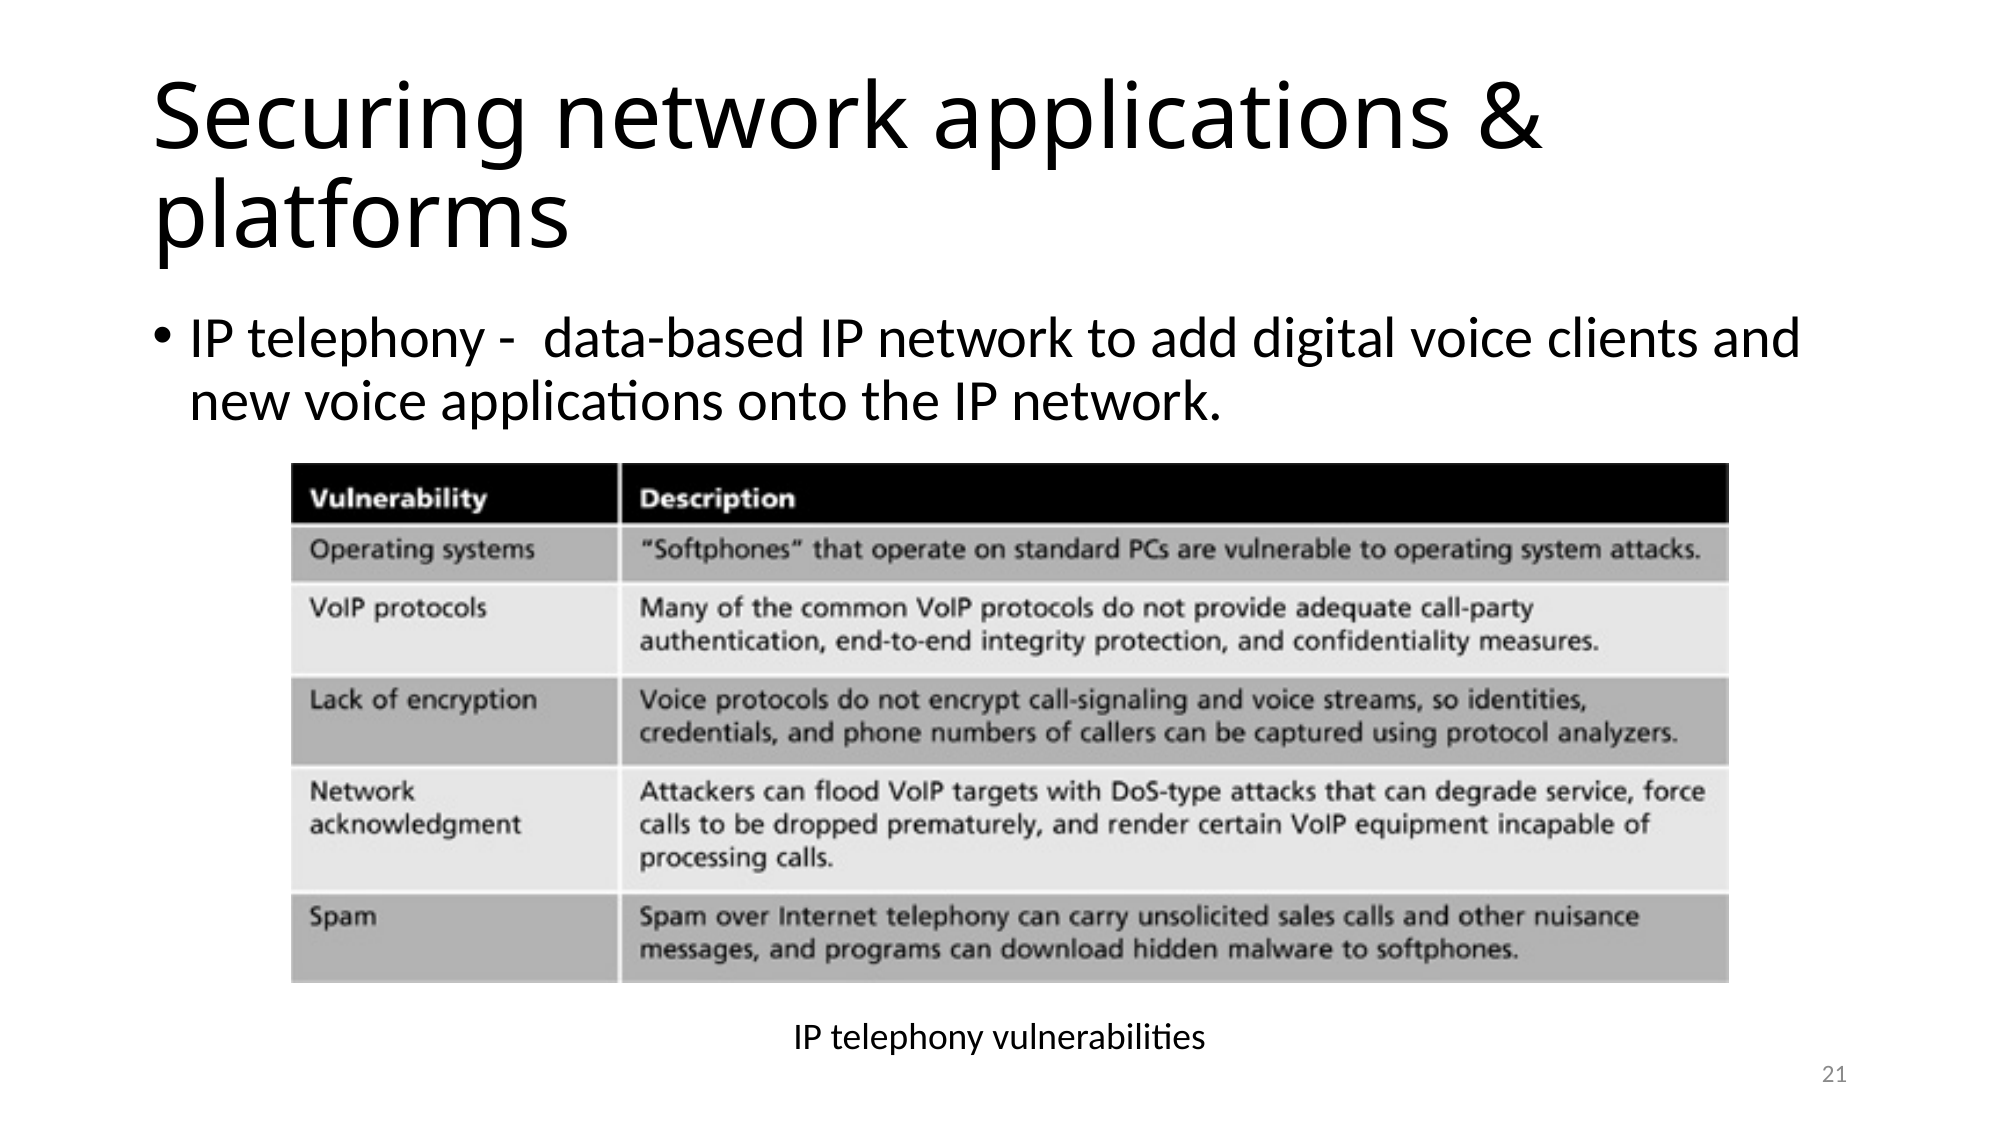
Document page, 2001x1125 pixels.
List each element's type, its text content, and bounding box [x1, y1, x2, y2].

picture [291, 463, 1729, 983]
list IP telephony - data-based IP network to add digital voice clients and new voice applications onto the IP network. [137, 299, 1863, 546]
text_box IP telephony vulnerabilities [778, 1004, 1222, 1064]
slide_number 21 [1412, 1042, 1863, 1103]
title Securing network applications & platforms [137, 59, 1863, 278]
